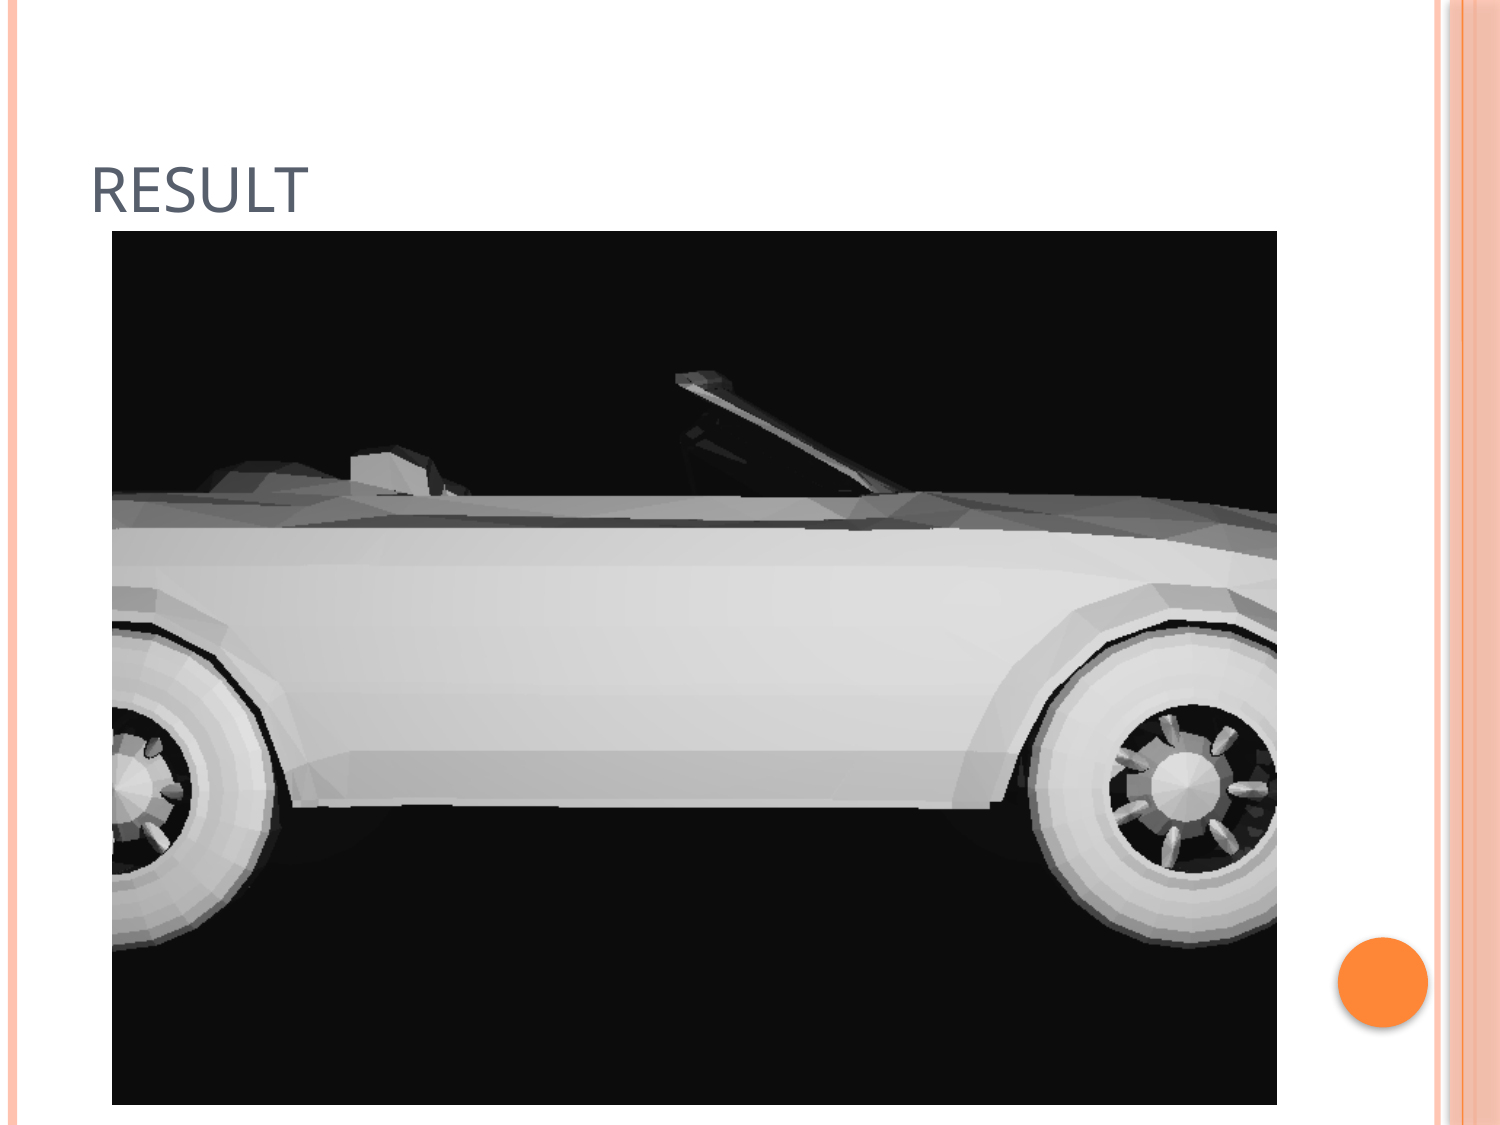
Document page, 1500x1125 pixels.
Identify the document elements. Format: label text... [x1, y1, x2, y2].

title Result [75, 45, 1300, 233]
picture [111, 231, 1277, 1106]
